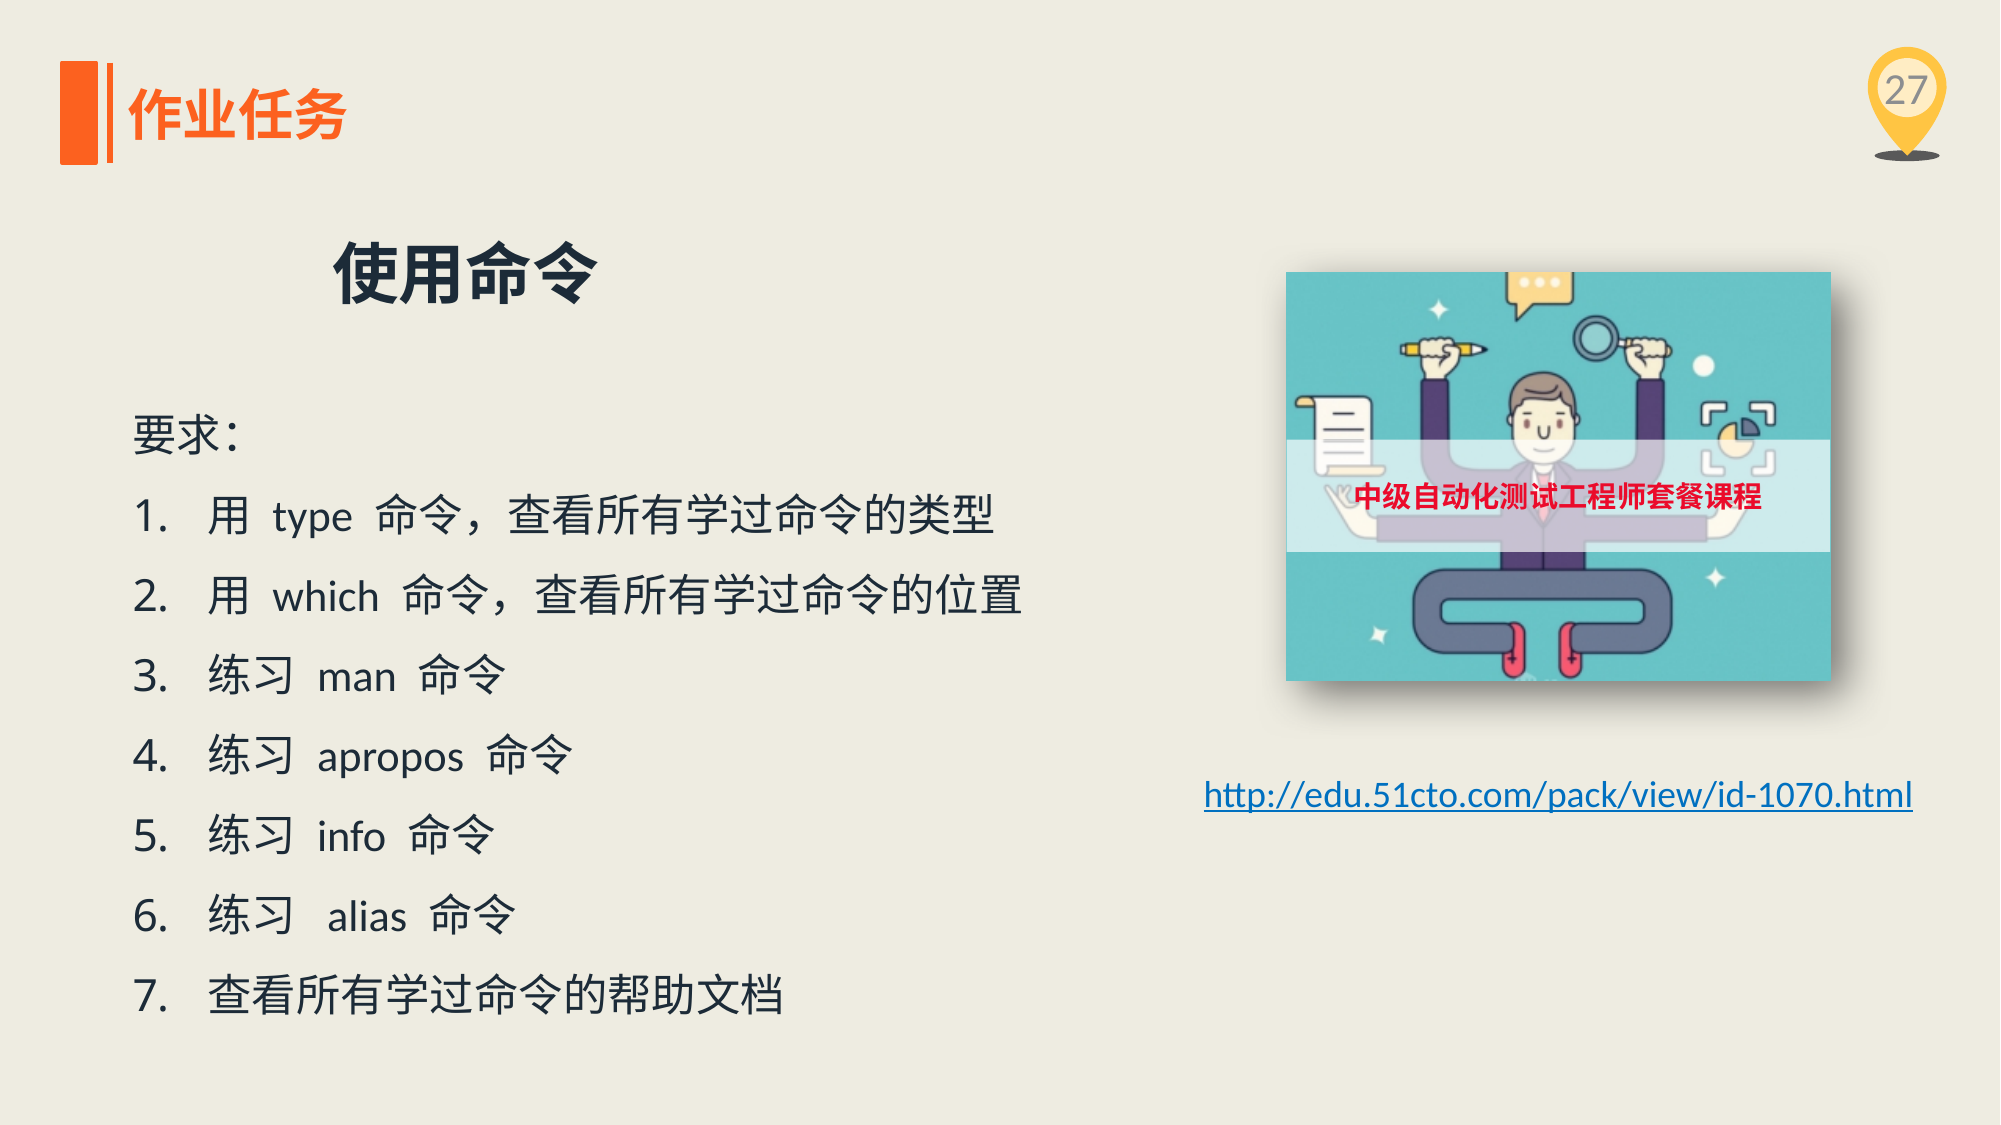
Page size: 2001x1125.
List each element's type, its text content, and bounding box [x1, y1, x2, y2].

picture [1286, 272, 1831, 681]
text_box 要求： 用 type 命令，查看所有学过命令的类型 用 which 命令，查看所有学过命令的位置 练习 man 命令 练习 apropos 命令 练习 info 命令 练习 alias 命令 查看所有学过命令的帮助文档 [117, 373, 1319, 1028]
text_box http://edu.51cto.com/pack/view/id-1070.html [1188, 762, 1928, 823]
slide_number 27 [1673, 57, 2000, 118]
text_box 作业任务 [115, 72, 577, 154]
text_box 使用命令 [317, 224, 614, 320]
text_box [60, 61, 98, 165]
